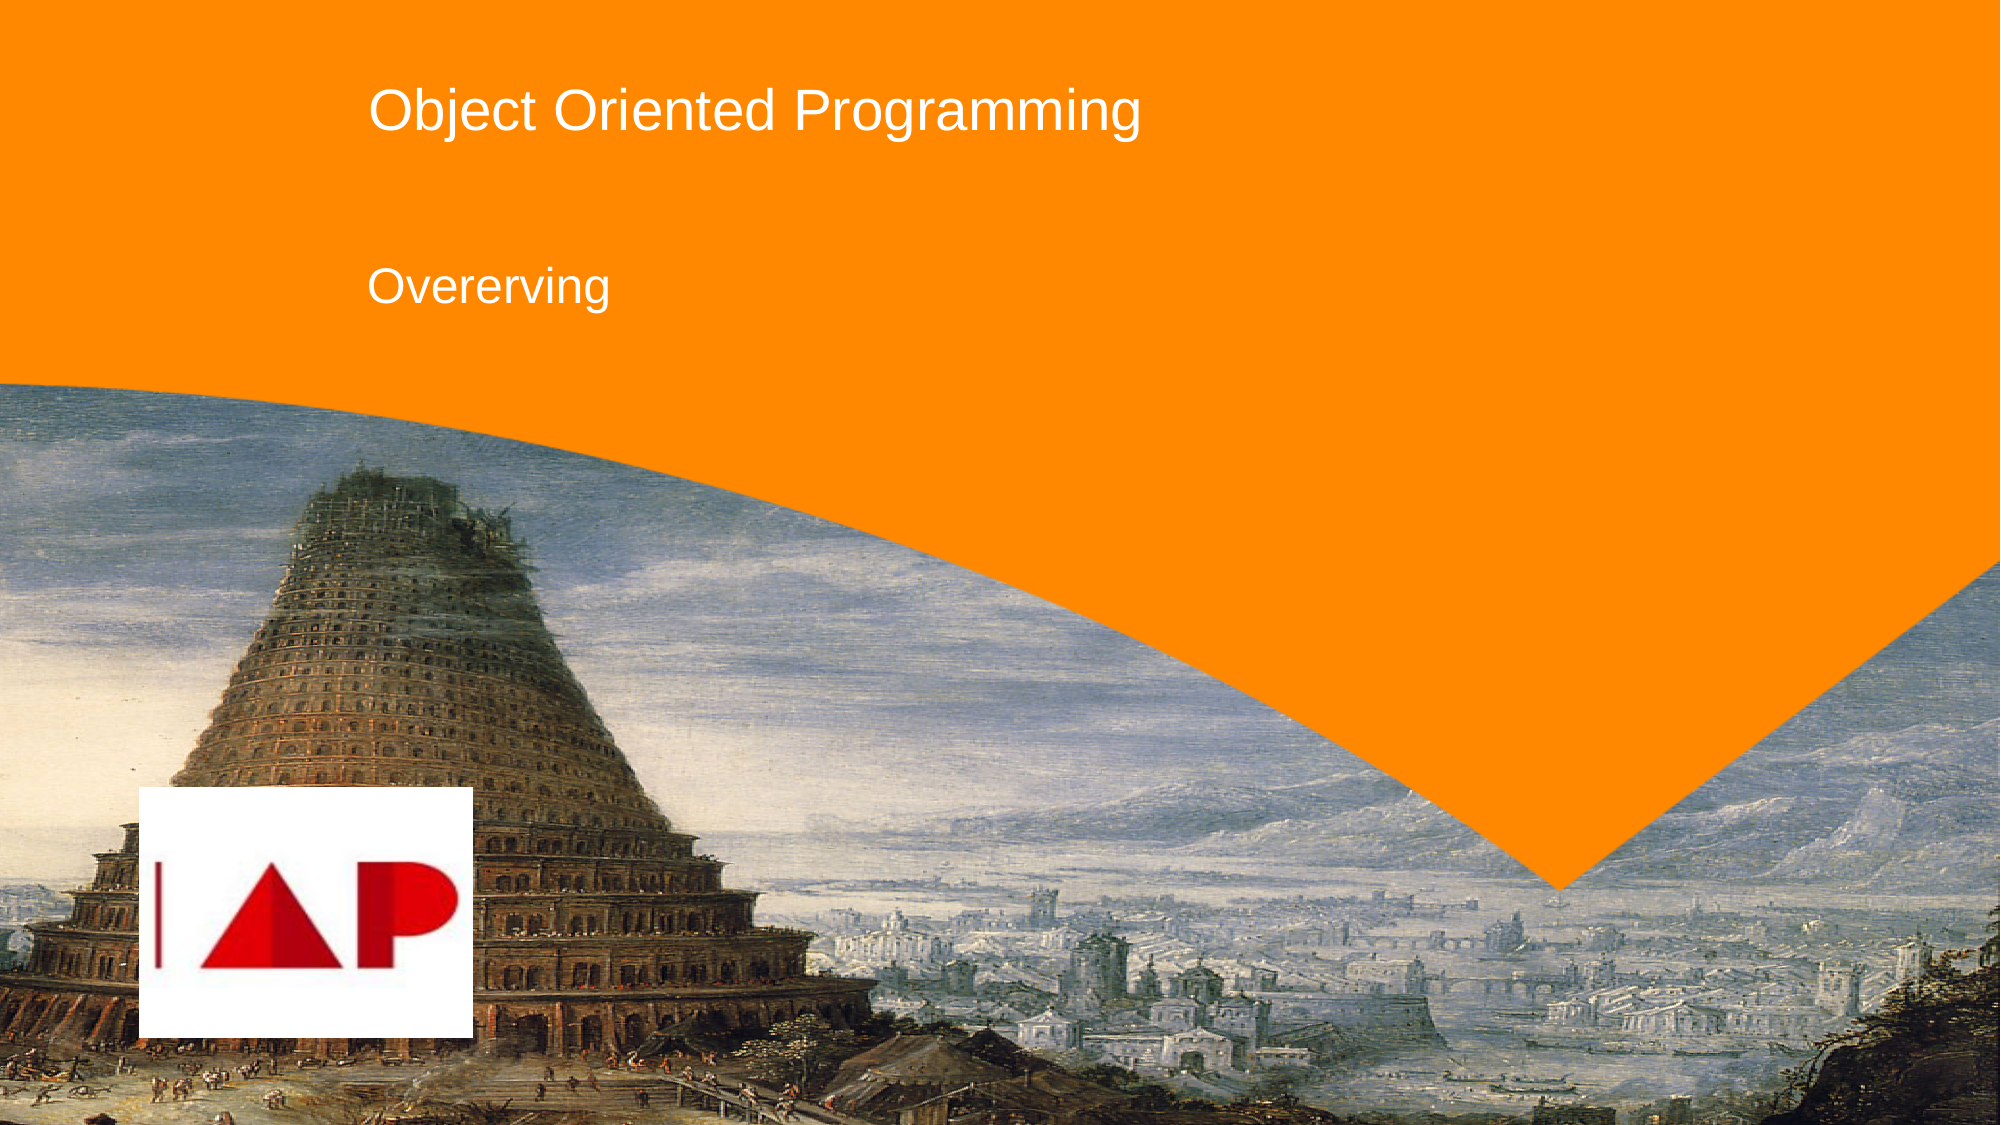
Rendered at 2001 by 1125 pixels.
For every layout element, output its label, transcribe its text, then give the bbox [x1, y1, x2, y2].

text_box Overerving [366, 253, 1652, 386]
title Object Oriented Programming [368, 71, 1654, 252]
picture [0, 0, 2000, 1125]
